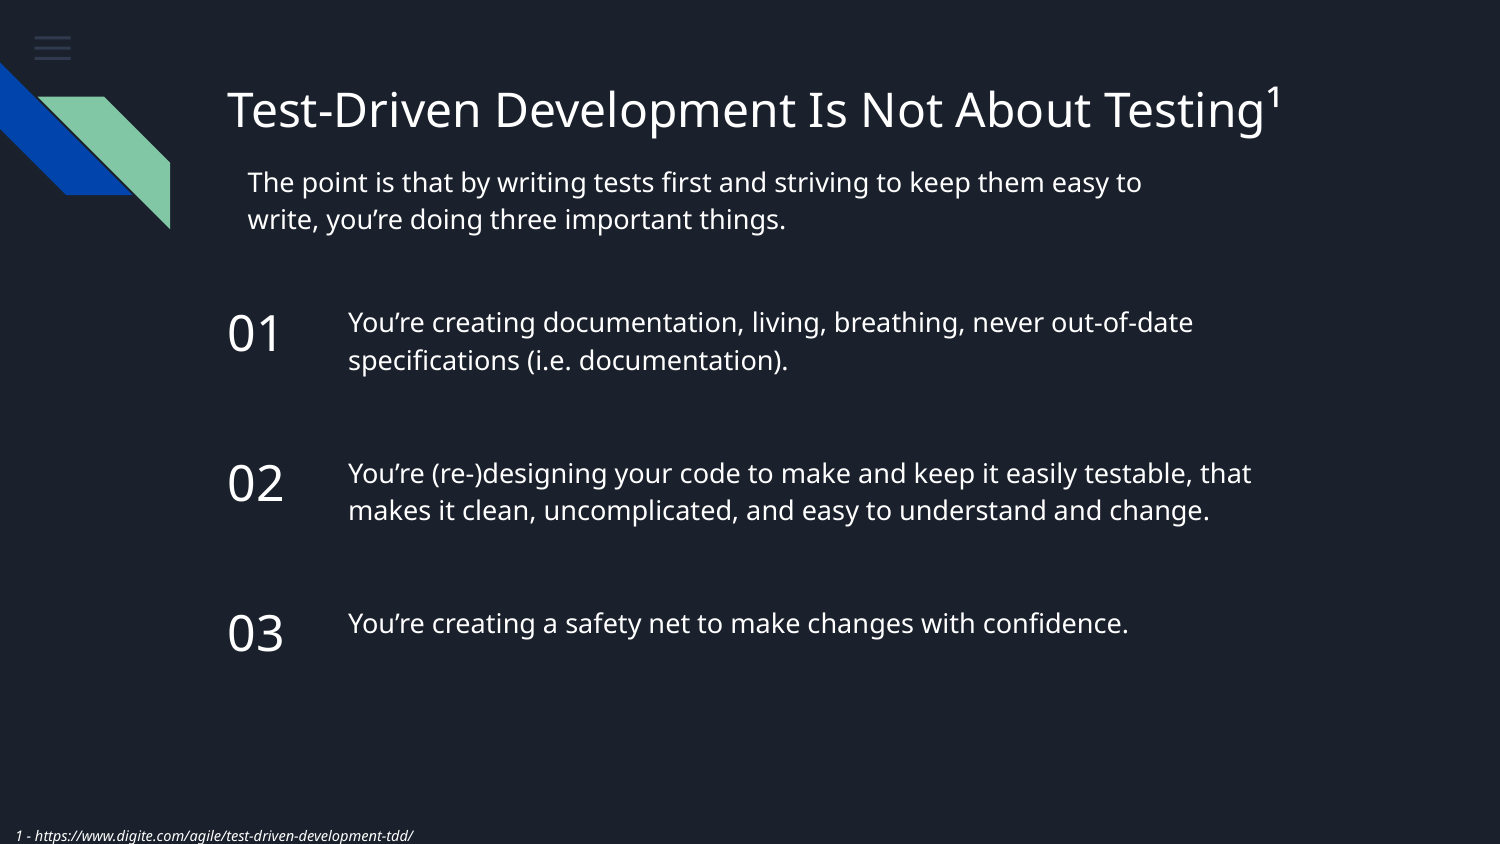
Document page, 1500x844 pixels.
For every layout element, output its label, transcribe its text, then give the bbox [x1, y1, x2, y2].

text_box 02 [212, 436, 333, 569]
list You’re creating documentation, living, breathing, never out-of-date specifications (i.e. documentation). [333, 286, 1298, 419]
text_box 01 [212, 286, 333, 419]
list You’re (re-)designing your code to make and keep it easily testable, that makes it clean, uncomplicated, and easy to understand and change. [333, 436, 1298, 569]
list The point is that by writing tests first and striving to keep them easy to write, you’re doing three important things. [232, 145, 1197, 279]
text_box 03 [212, 586, 333, 719]
list 1 - https://www.digite.com/agile/test-driven-development-tdd/ [0, 809, 1155, 844]
list You’re creating a safety net to make changes with confidence. [333, 586, 1298, 719]
title Test-Driven Development Is Not About Testing¹ [212, 64, 1392, 215]
